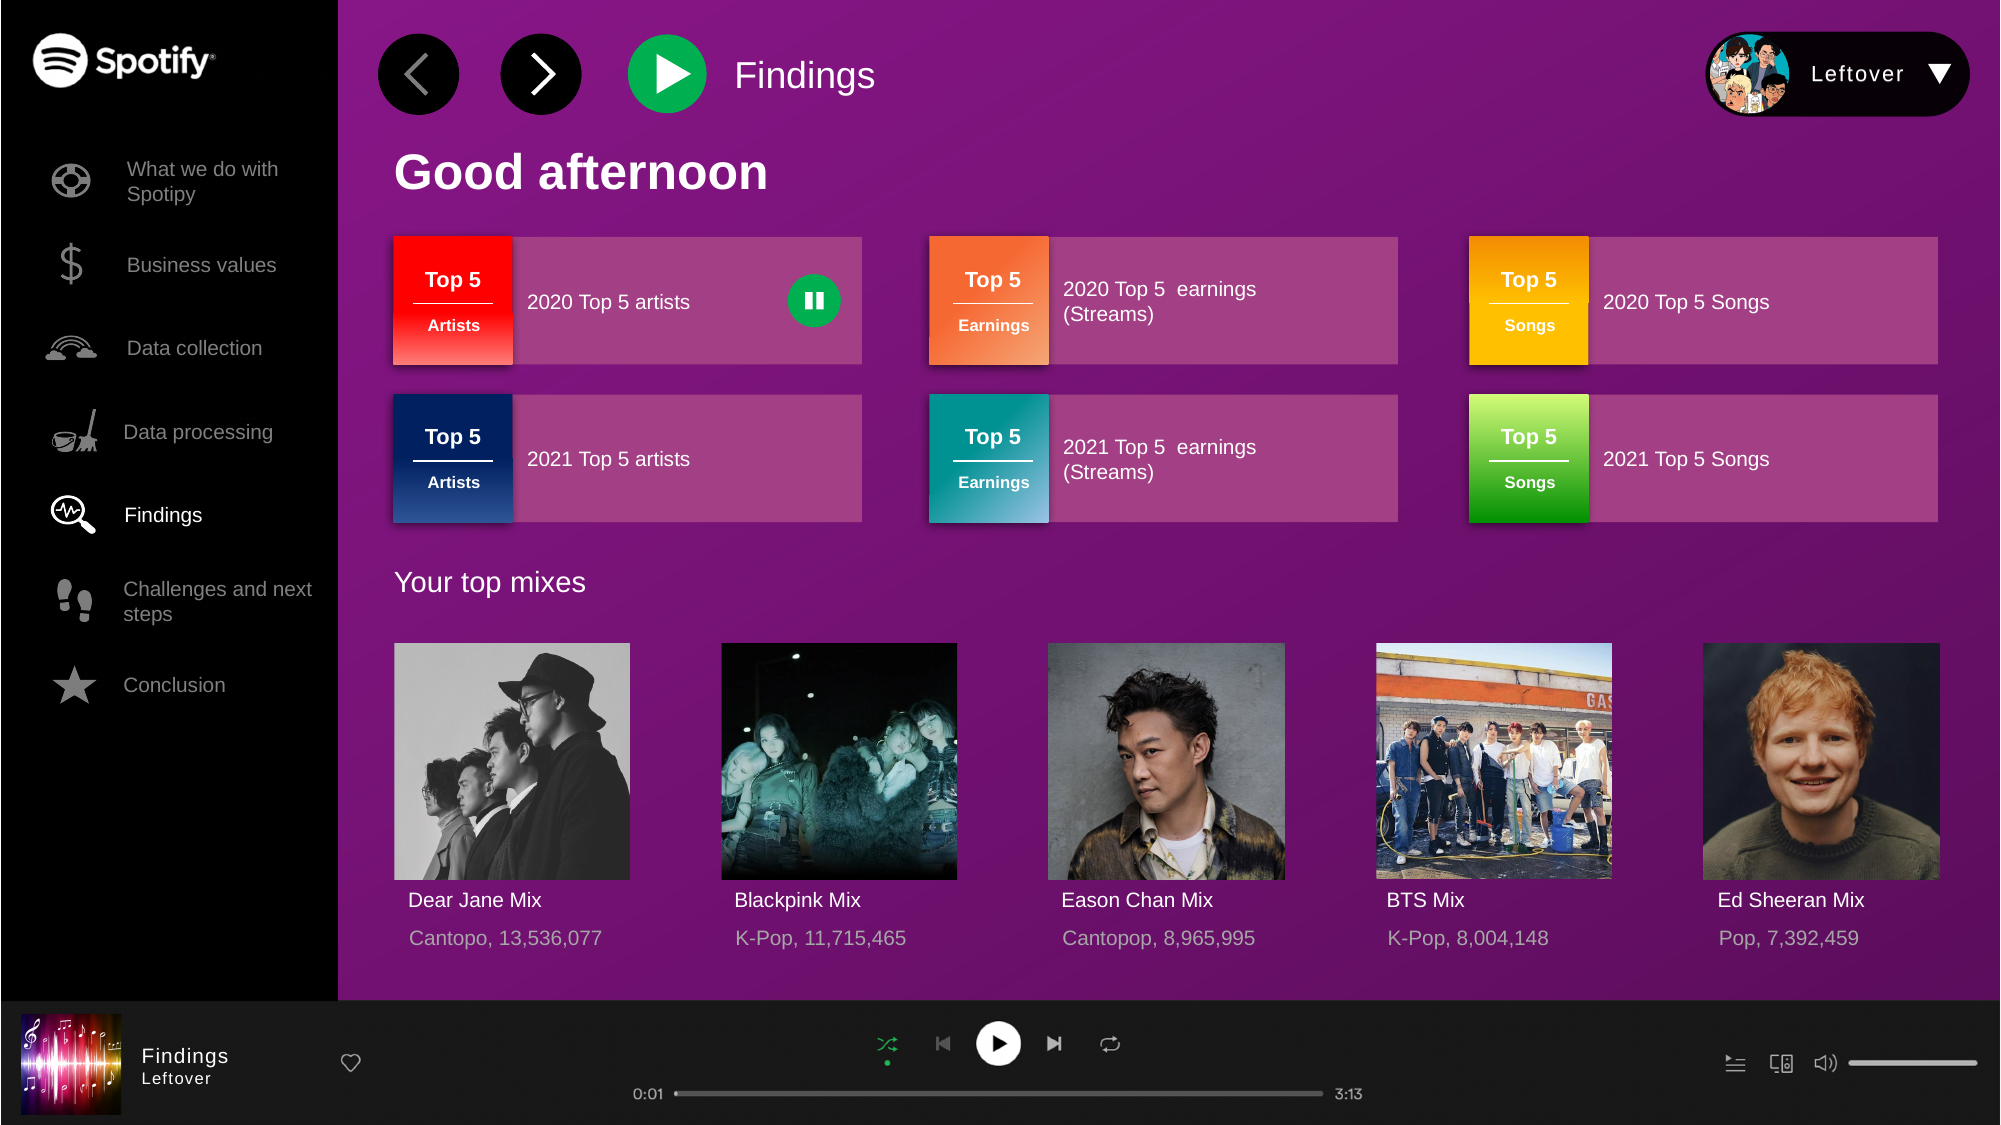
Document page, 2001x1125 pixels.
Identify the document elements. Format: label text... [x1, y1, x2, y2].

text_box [919, 394, 1398, 523]
text_box Ed Sheeran Mix [1703, 880, 1940, 919]
text_box Findings Leftover [126, 1035, 338, 1096]
text_box Good afternoon [379, 132, 1496, 208]
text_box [919, 236, 1398, 365]
picture [721, 643, 958, 880]
picture [0, 0, 2001, 1125]
picture [1703, 643, 1940, 880]
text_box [379, 394, 862, 523]
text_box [1455, 394, 1938, 523]
text_box Cantopo, 13,536,077 [394, 916, 630, 957]
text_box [379, 31, 1970, 117]
picture [1048, 643, 1285, 880]
text_box Blackpink Mix [719, 878, 956, 919]
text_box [44, 157, 321, 708]
text_box Your top mixes [379, 556, 1496, 606]
text_box Dear Jane Mix [393, 878, 630, 919]
picture [394, 643, 630, 880]
text_box K-Pop, 11,715,465 [720, 916, 958, 957]
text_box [379, 236, 862, 365]
text_box [337, 0, 2000, 1001]
text_box K-Pop, 8,004,148 [1372, 916, 1610, 957]
text_box Eason Chan Mix [1046, 878, 1283, 919]
text_box Pop, 7,392,459 [1704, 916, 1941, 957]
picture [1376, 643, 1612, 879]
text_box Cantopop, 8,965,995 [1047, 916, 1284, 957]
text_box BTS Mix [1371, 878, 1609, 919]
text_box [1455, 236, 1938, 365]
